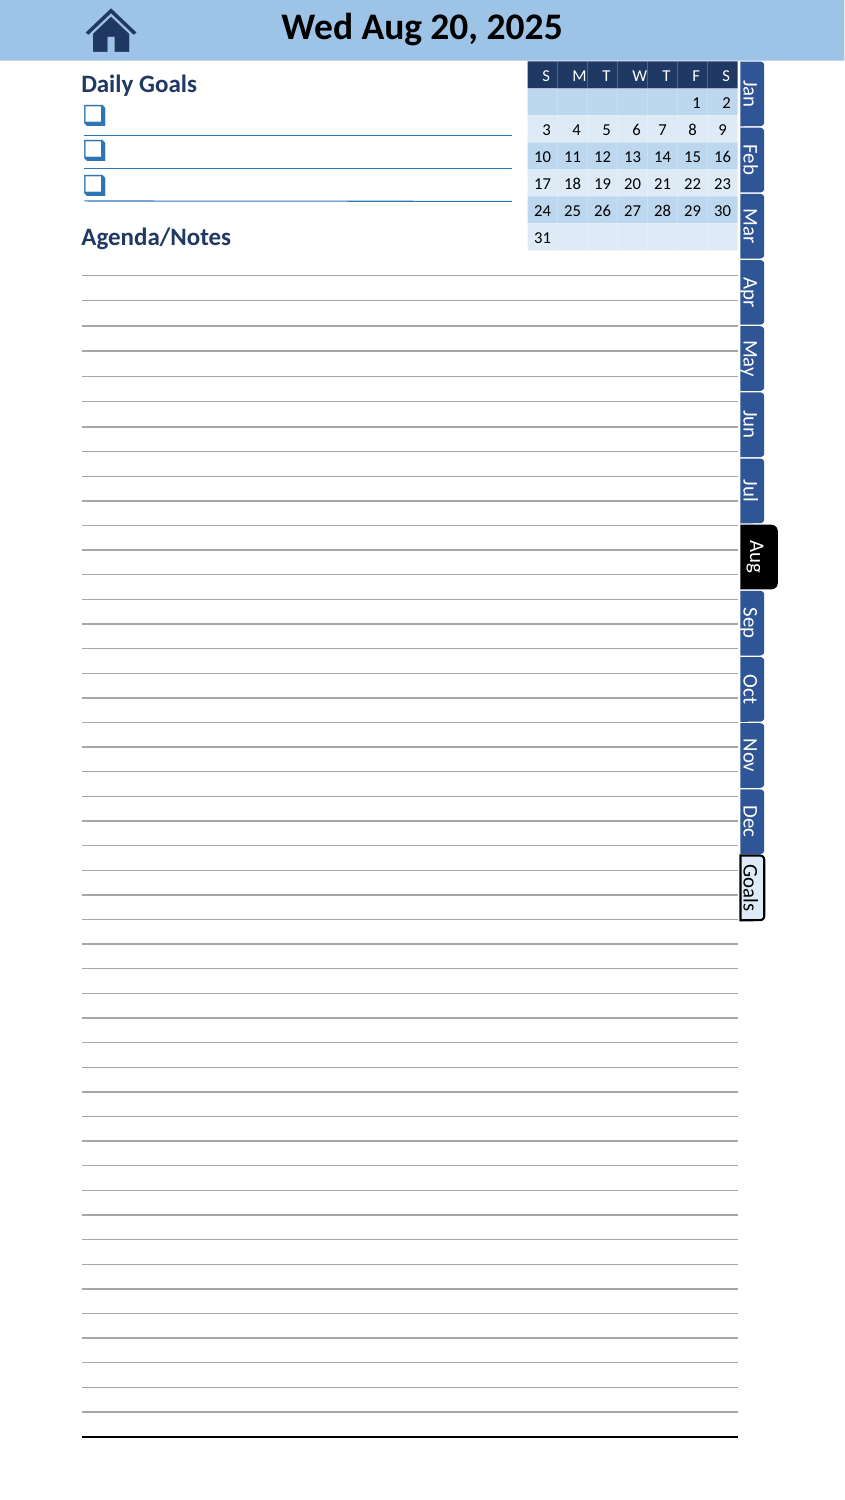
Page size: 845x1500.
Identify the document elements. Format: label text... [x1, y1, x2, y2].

list Wed Aug 20, 2025 [190, 0, 655, 61]
picture [82, 1, 140, 59]
